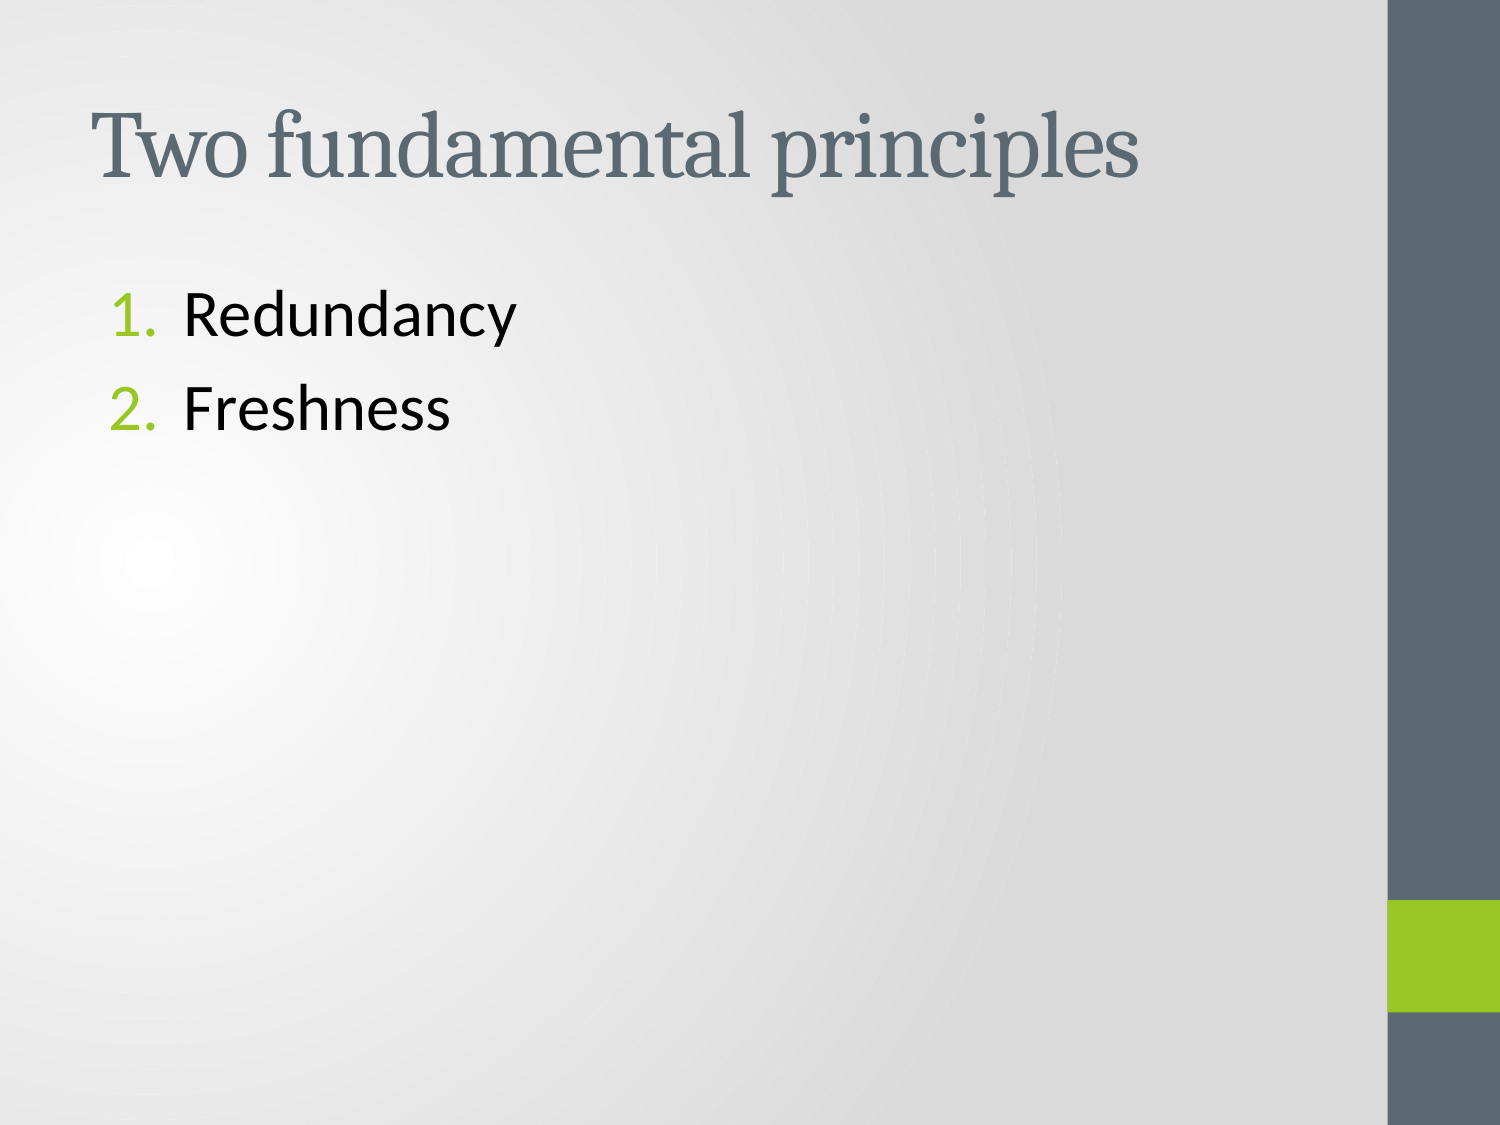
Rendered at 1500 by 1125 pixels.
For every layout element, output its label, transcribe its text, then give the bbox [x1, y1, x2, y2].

list Redundancy Freshness [75, 262, 1325, 1050]
title Two fundamental principles [75, 45, 1325, 233]
